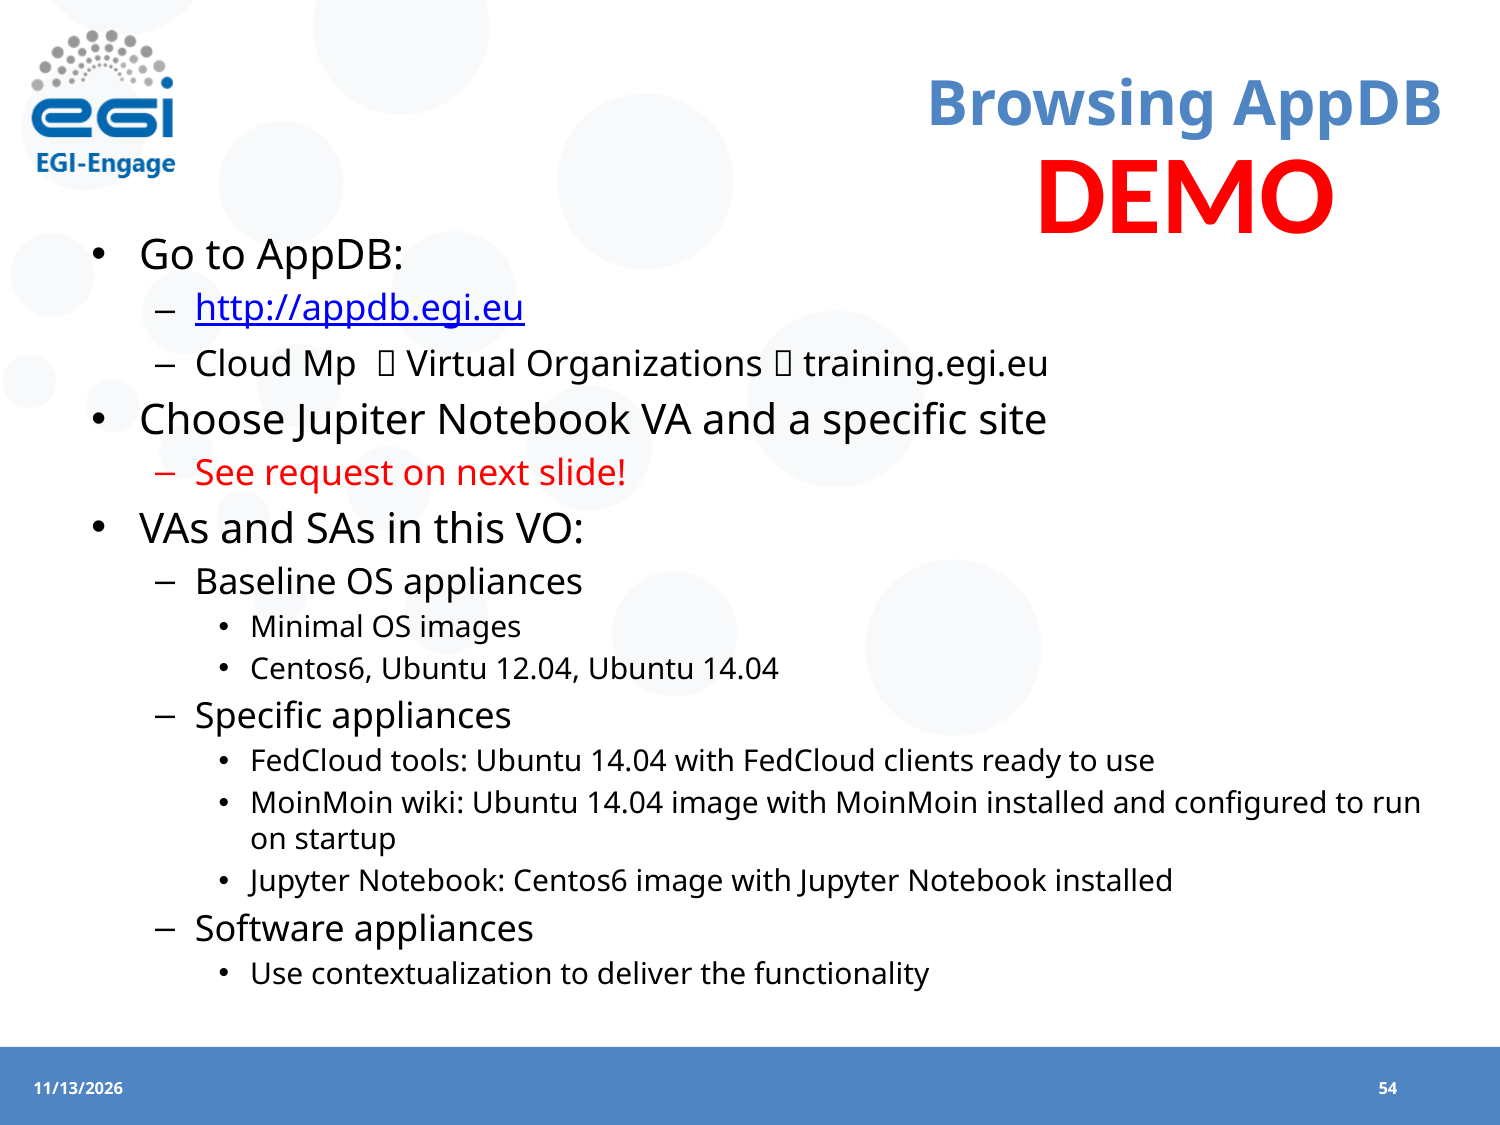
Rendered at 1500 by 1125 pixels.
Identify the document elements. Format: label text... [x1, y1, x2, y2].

text_box DEMO [1020, 113, 1351, 264]
picture [3, 0, 1076, 772]
title Browsing AppDB [253, 30, 1459, 171]
list Go to AppDB: http://appdb.egi.eu Cloud Mp  Virtual Organizations  training.egi.eu Choose Jupiter Notebook VA and a specific site See request on next slide! VAs and SAs in this VO: Baseline OS appliances Minimal OS images Centos6, Ubuntu 12.04, Ubuntu 14.04 Specific appliances FedCloud tools: Ubuntu 14.04 with FedCloud clients ready to use MoinMoin wiki: Ubuntu 14.04 image with MoinMoin installed and configured to run on startup Jupyter Notebook: Centos6 image with Jupyter Notebook installed Software appliances Use contextualization to deliver the functionality [76, 220, 1459, 1005]
